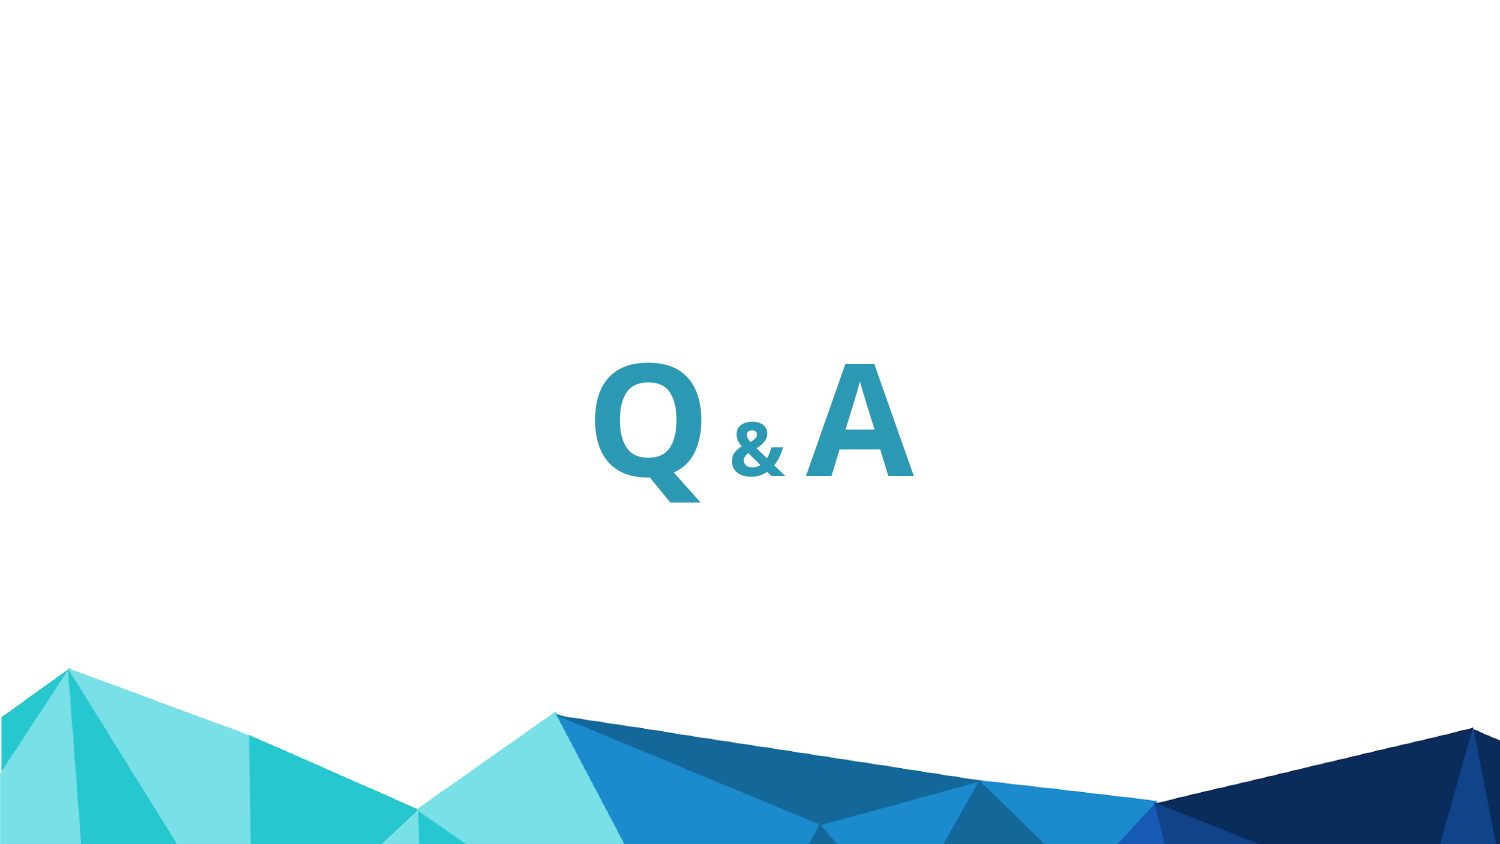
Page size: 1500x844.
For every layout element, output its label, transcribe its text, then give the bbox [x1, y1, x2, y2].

text_box Q & A [507, 317, 993, 526]
picture [0, 667, 1500, 844]
